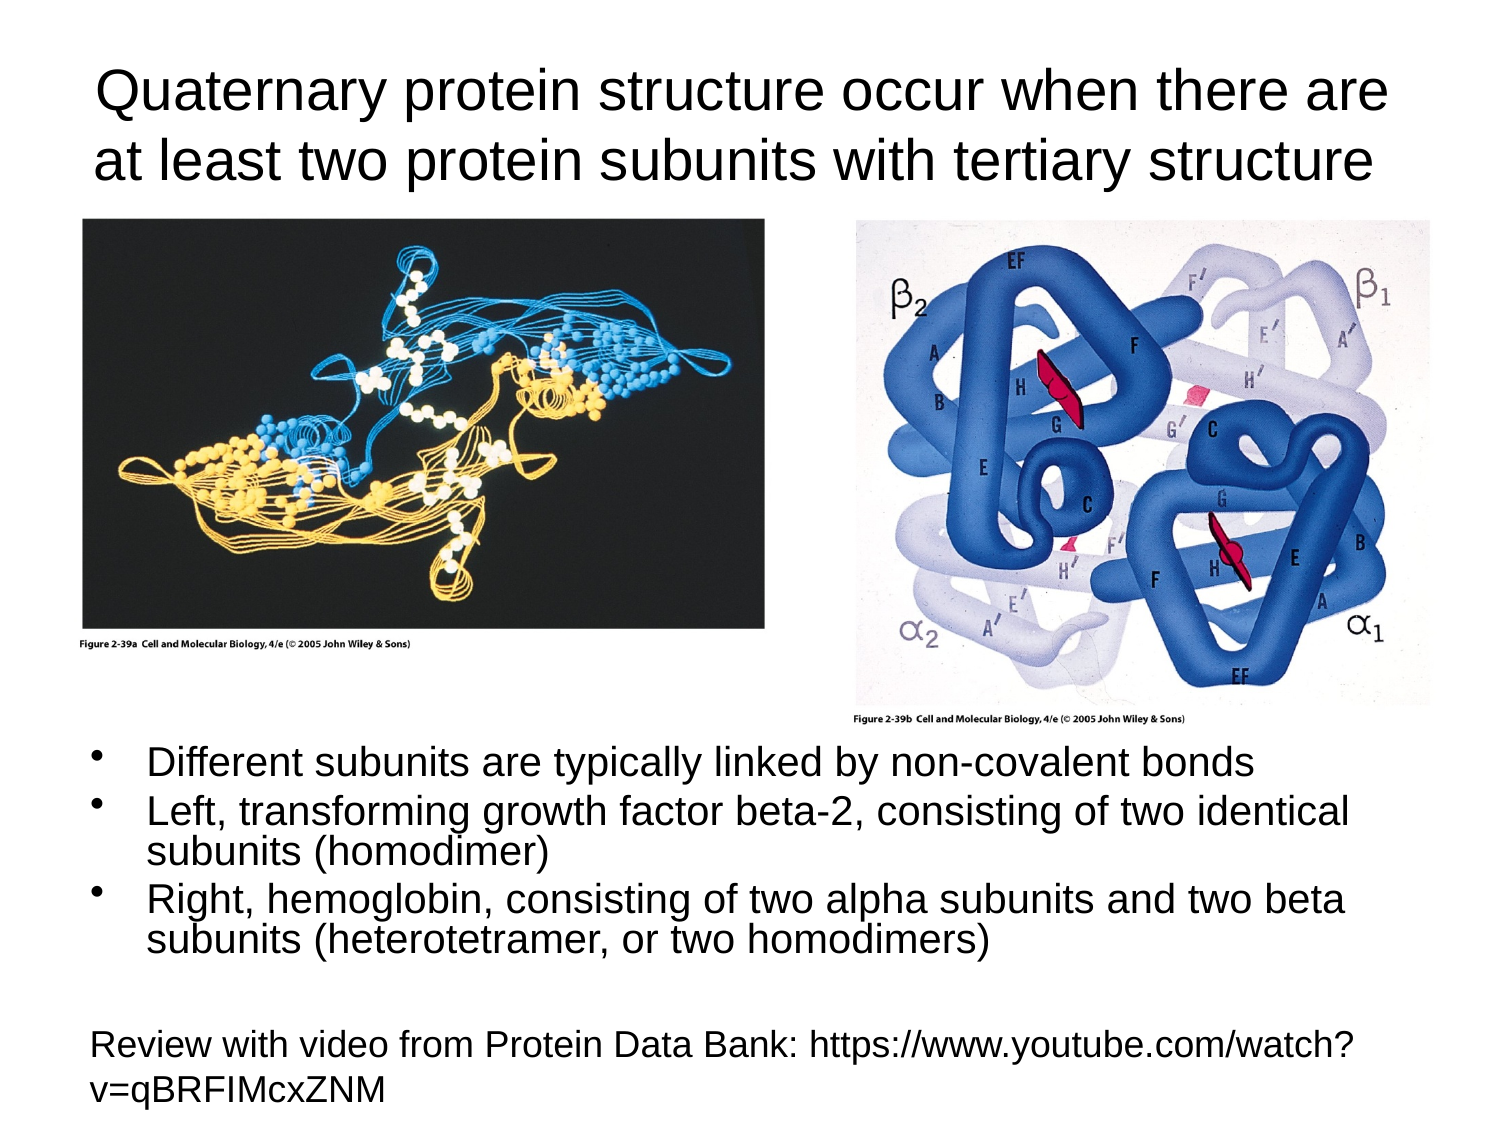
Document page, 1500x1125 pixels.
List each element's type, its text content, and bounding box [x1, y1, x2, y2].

text_box Review with video from Protein Data Bank: https://www.youtube.com/watch?v=qBRFIMcxZNM [74, 1012, 1388, 1118]
list Different subunits are typically linked by non-covalent bonds Left, transforming growth factor beta-2, consisting of two identical subunits (homodimer) Right, hemoglobin, consisting of two alpha subunits and two beta subunits (heterotetramer, or two homodimers) [75, 737, 1425, 1005]
picture [847, 212, 1438, 725]
title Quaternary protein structure occur when there are at least two protein subunits with tertiary structure [50, 45, 1438, 200]
picture [74, 213, 776, 651]
